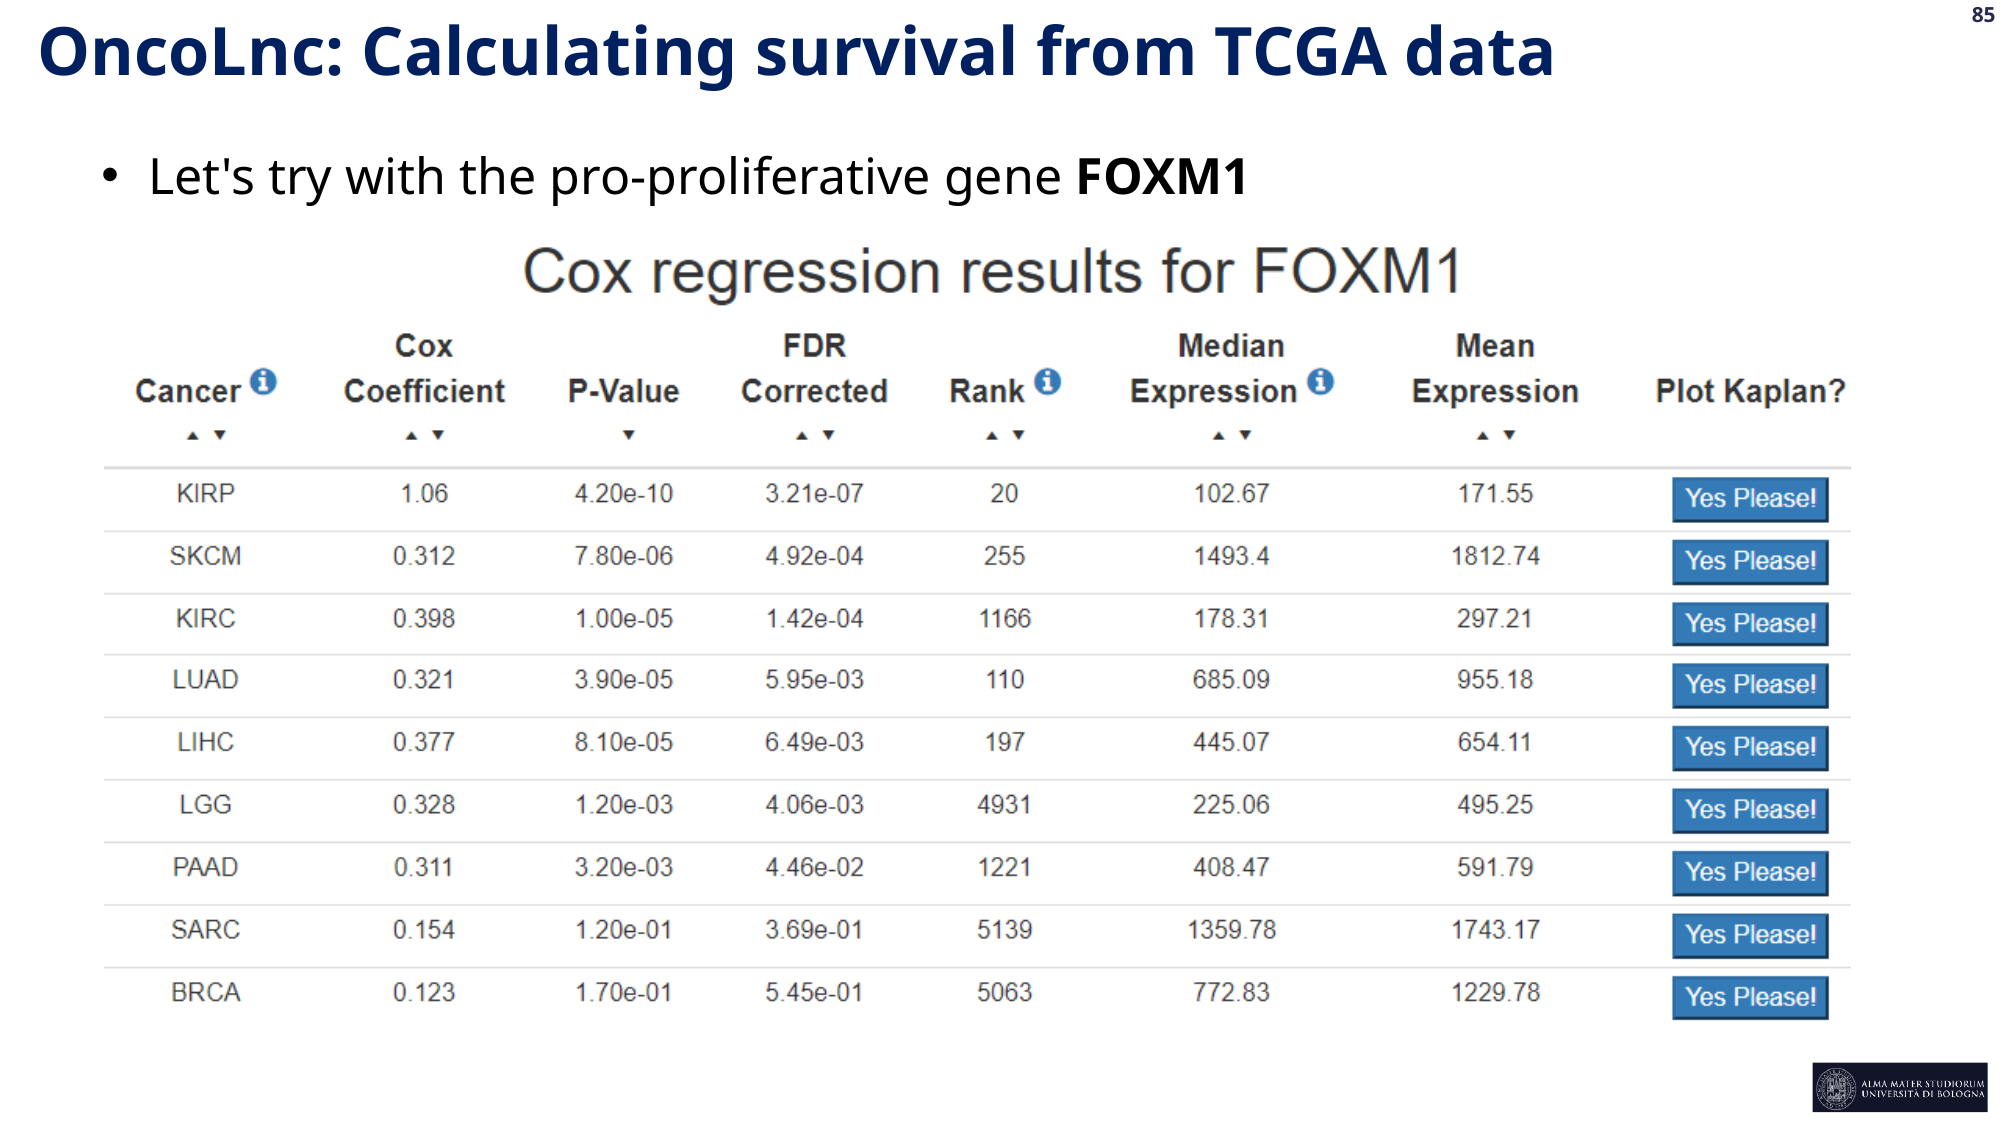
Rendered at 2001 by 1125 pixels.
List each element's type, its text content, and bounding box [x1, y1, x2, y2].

list Let's try with the pro-proliferative gene FOXM1 [86, 137, 1930, 232]
picture [1812, 1062, 1988, 1113]
list OncoLnc: Calculating survival from TCGA data [22, 1, 1933, 97]
picture [104, 232, 1851, 1029]
